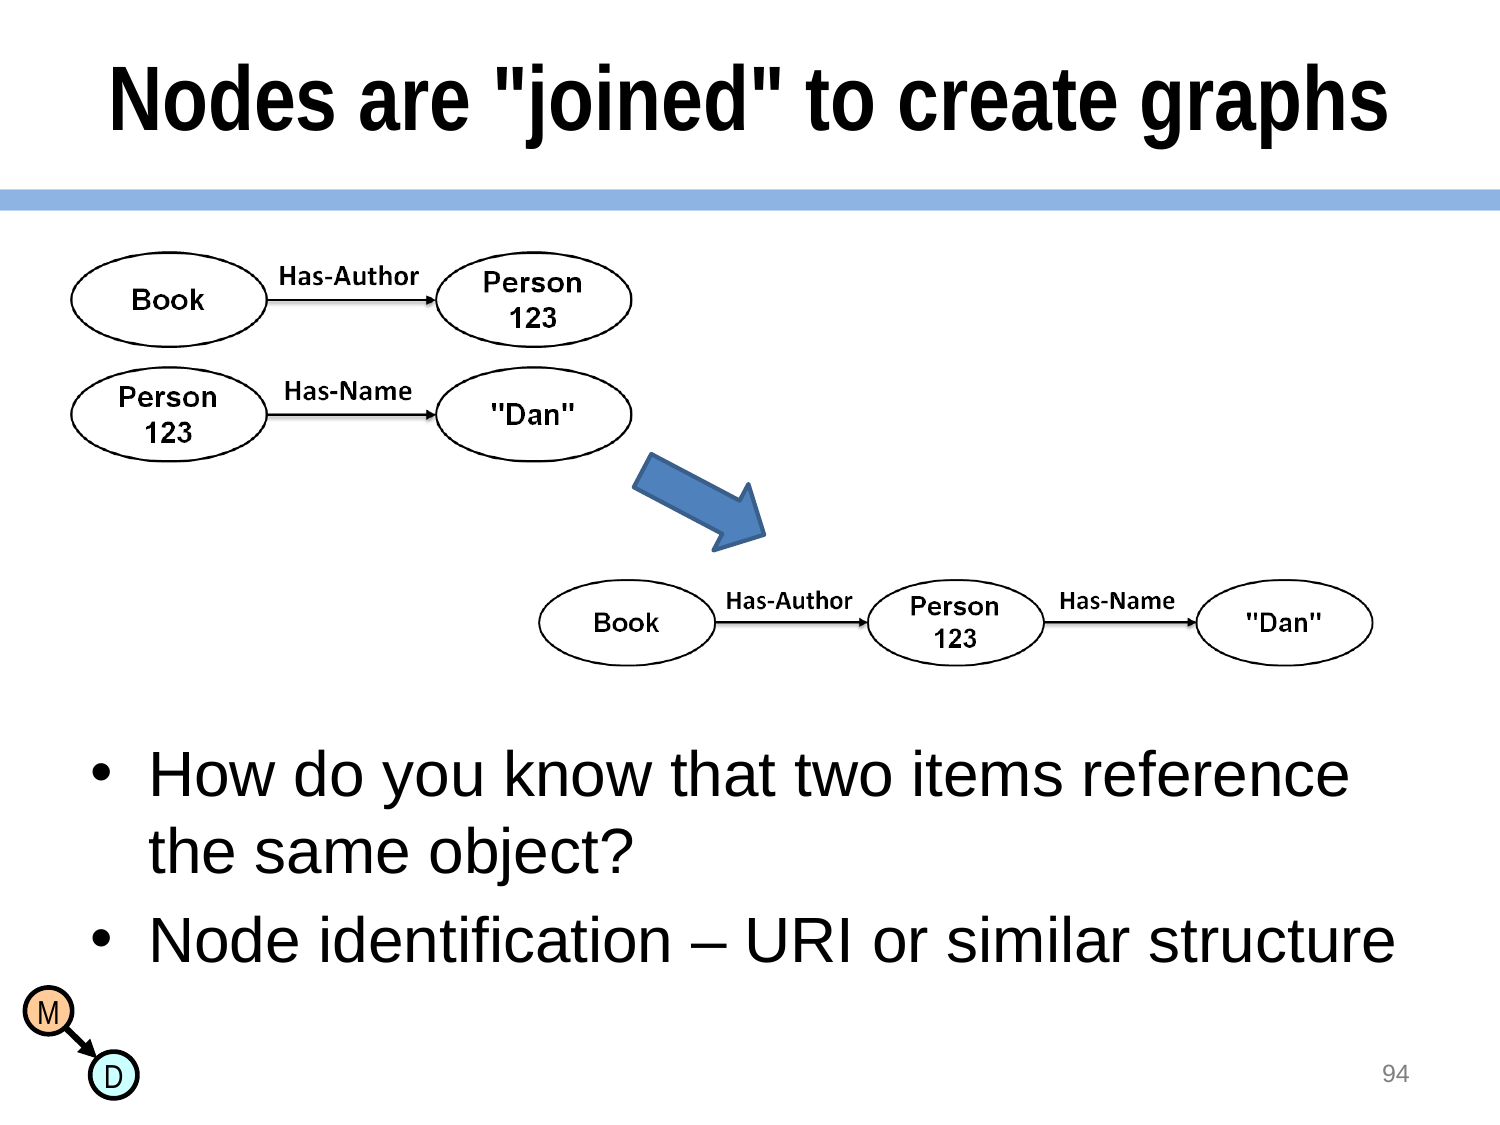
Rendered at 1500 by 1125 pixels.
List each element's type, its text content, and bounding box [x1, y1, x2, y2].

slide_number 94 [1337, 1042, 1425, 1103]
picture [69, 247, 633, 463]
picture [537, 574, 1374, 667]
text_box [631, 452, 767, 553]
list How do you know that two items reference the same object? Node identification – URI or similar structure [75, 725, 1425, 1005]
title Nodes are "joined" to create graphs [75, 0, 1425, 188]
